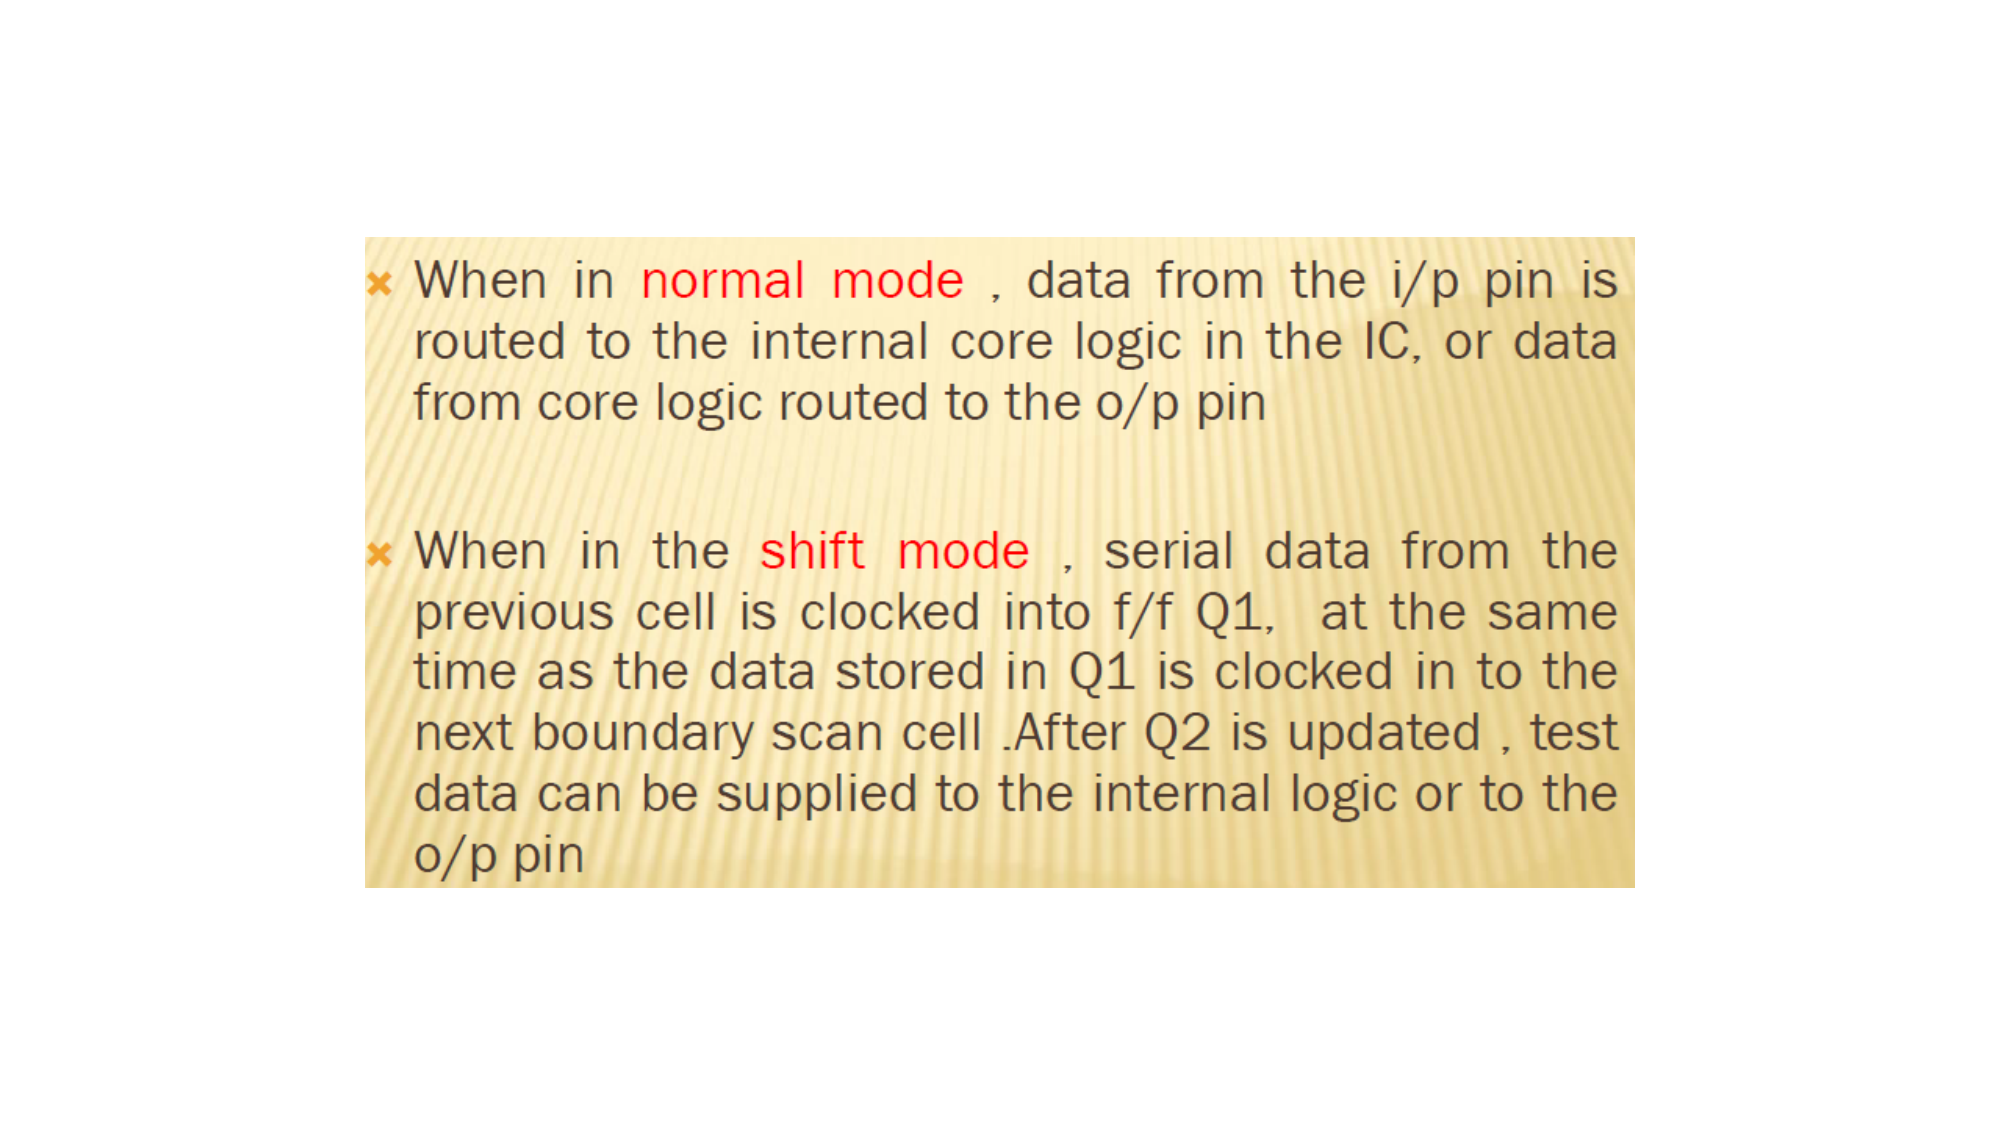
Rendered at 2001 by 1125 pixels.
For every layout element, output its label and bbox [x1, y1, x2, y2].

picture [365, 237, 1635, 888]
